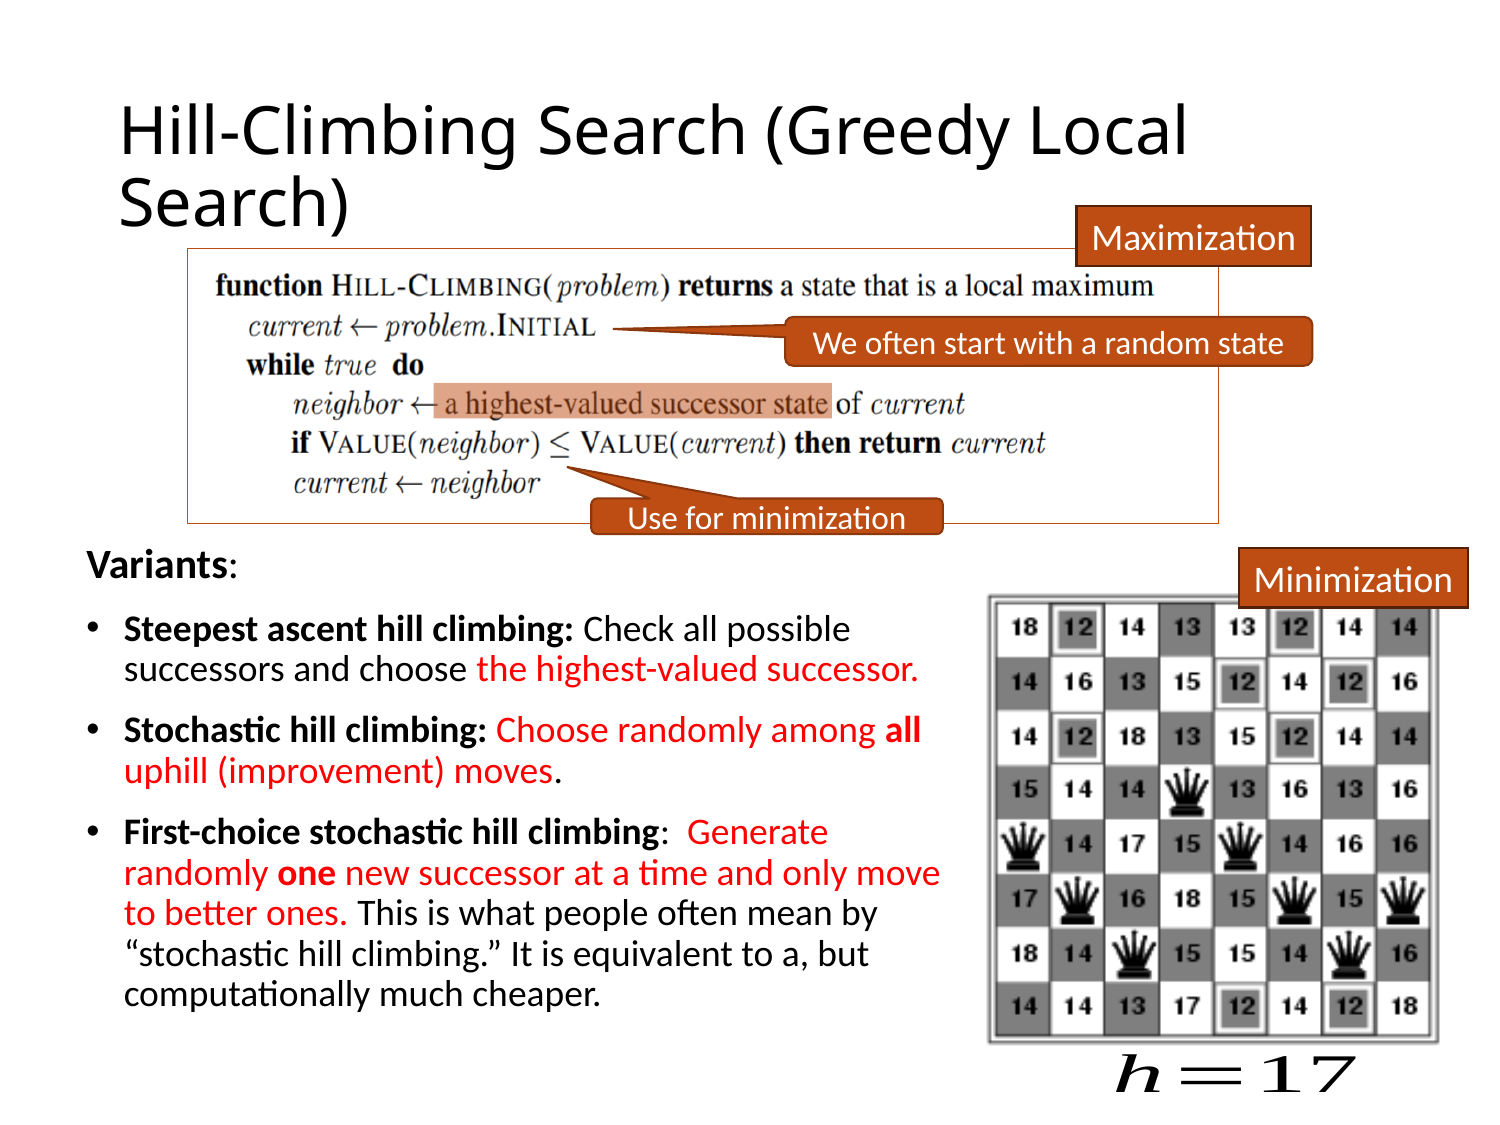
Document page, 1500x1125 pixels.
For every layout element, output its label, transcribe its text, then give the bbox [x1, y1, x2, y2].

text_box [187, 206, 1313, 535]
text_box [983, 547, 1470, 1106]
title Hill-Climbing Search (Greedy Local Search) [103, 59, 1397, 278]
list Variants: Steepest ascent hill climbing: Check all possible successors and choose the highest-valued successor. Stochastic hill climbing: Choose randomly among all uphill (improvement) moves. First-choice stochastic hill climbing: Generate randomly one new successor at a time and only move to better ones. This is what people often mean by “stochastic hill climbing.” It is equivalent to a, but computationally much cheaper. [71, 535, 962, 1100]
